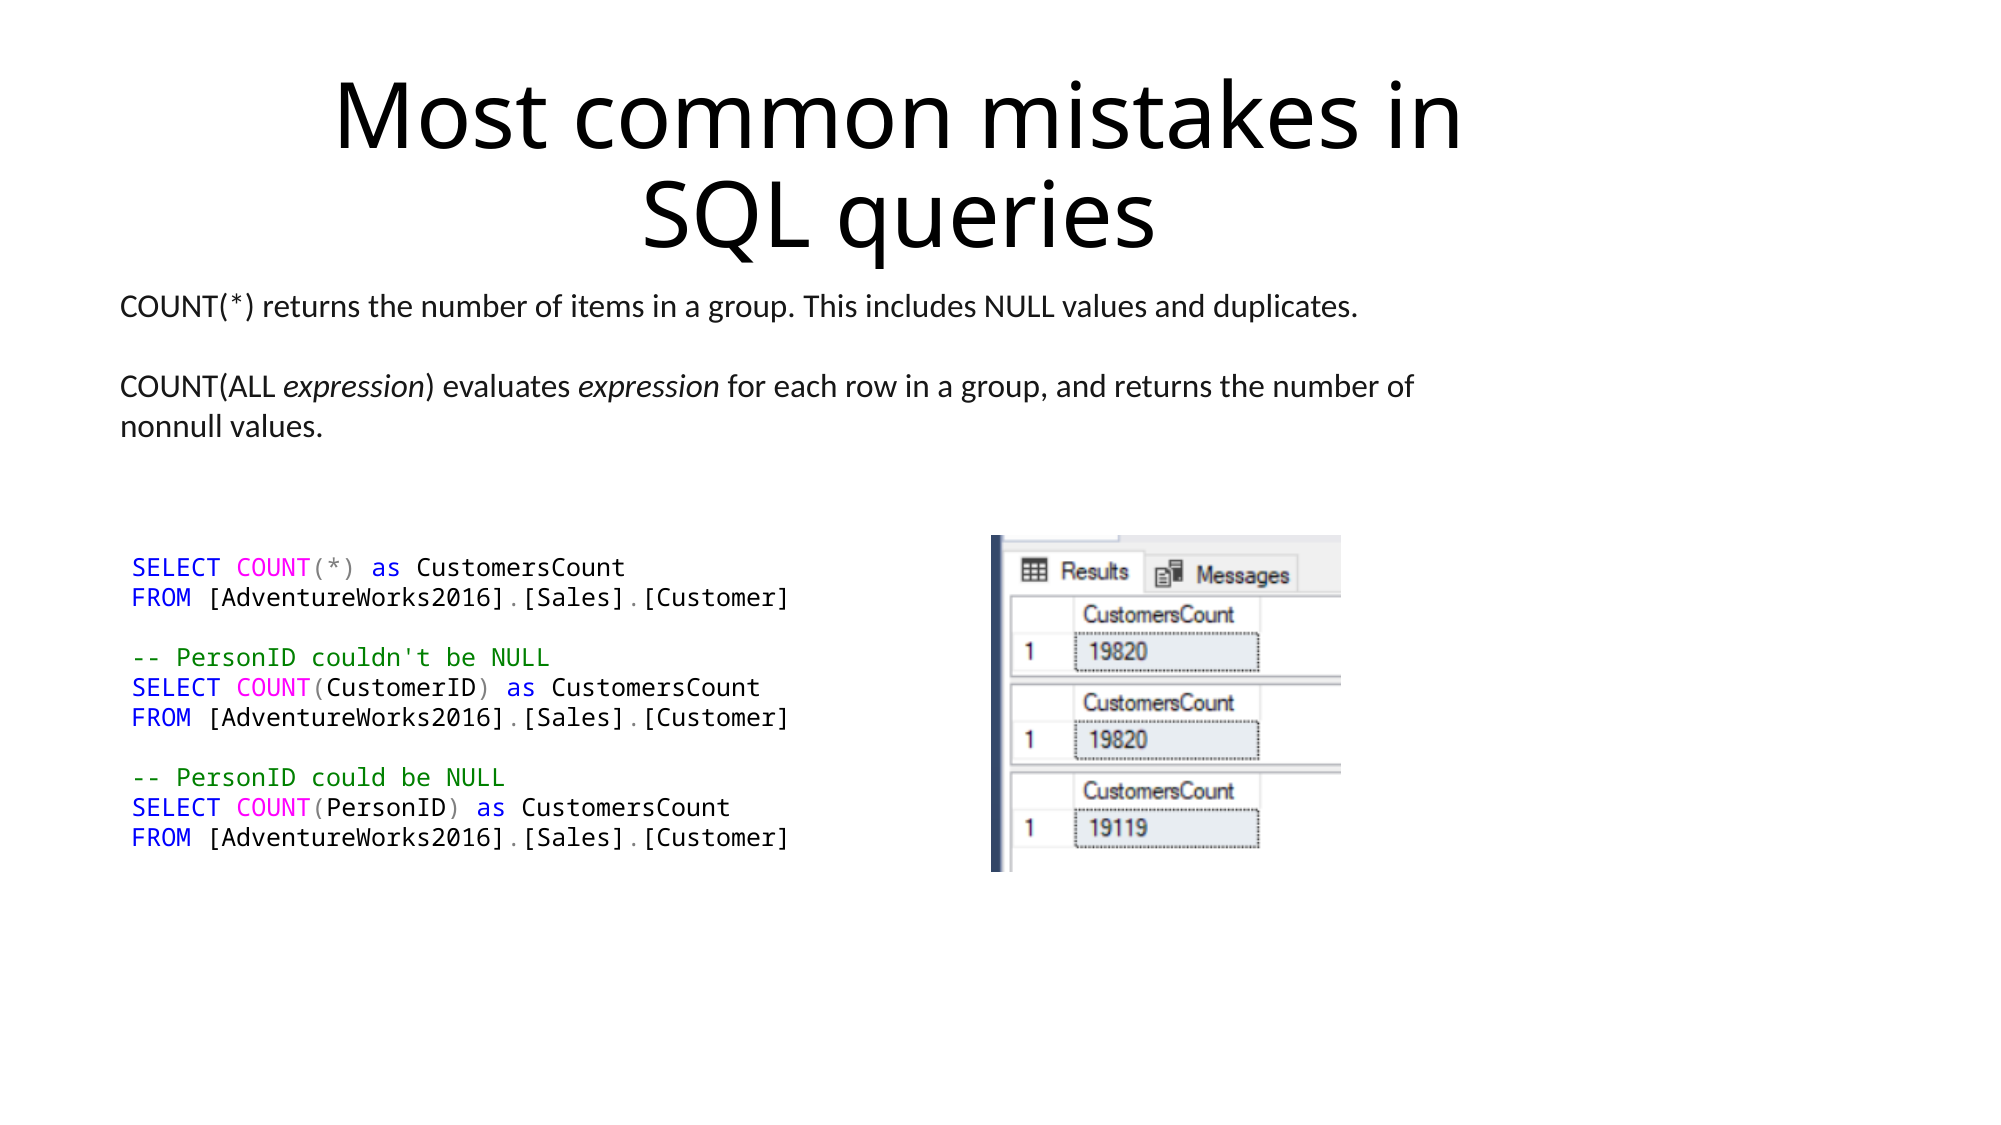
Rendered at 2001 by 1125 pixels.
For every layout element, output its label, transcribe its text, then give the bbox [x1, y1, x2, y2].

text_box SELECT COUNT(*) as CustomersCount FROM [AdventureWorks2016].[Sales].[Customer] -- PersonID couldn't be NULL SELECT COUNT(CustomerID) as CustomersCount FROM [AdventureWorks2016].[Sales].[Customer] -- PersonID could be NULL SELECT COUNT(PersonID) as CustomersCount FROM [AdventureWorks2016].[Sales].[Customer] [116, 544, 991, 859]
text_box COUNT(*) returns the number of items in a group. This includes NULL values and duplicates. COUNT(ALL expression) evaluates expression for each row in a group, and returns the number of nonnull values. [105, 277, 1474, 452]
title Most common mistakes in SQL queries [25, 59, 1751, 278]
picture [991, 535, 1341, 872]
